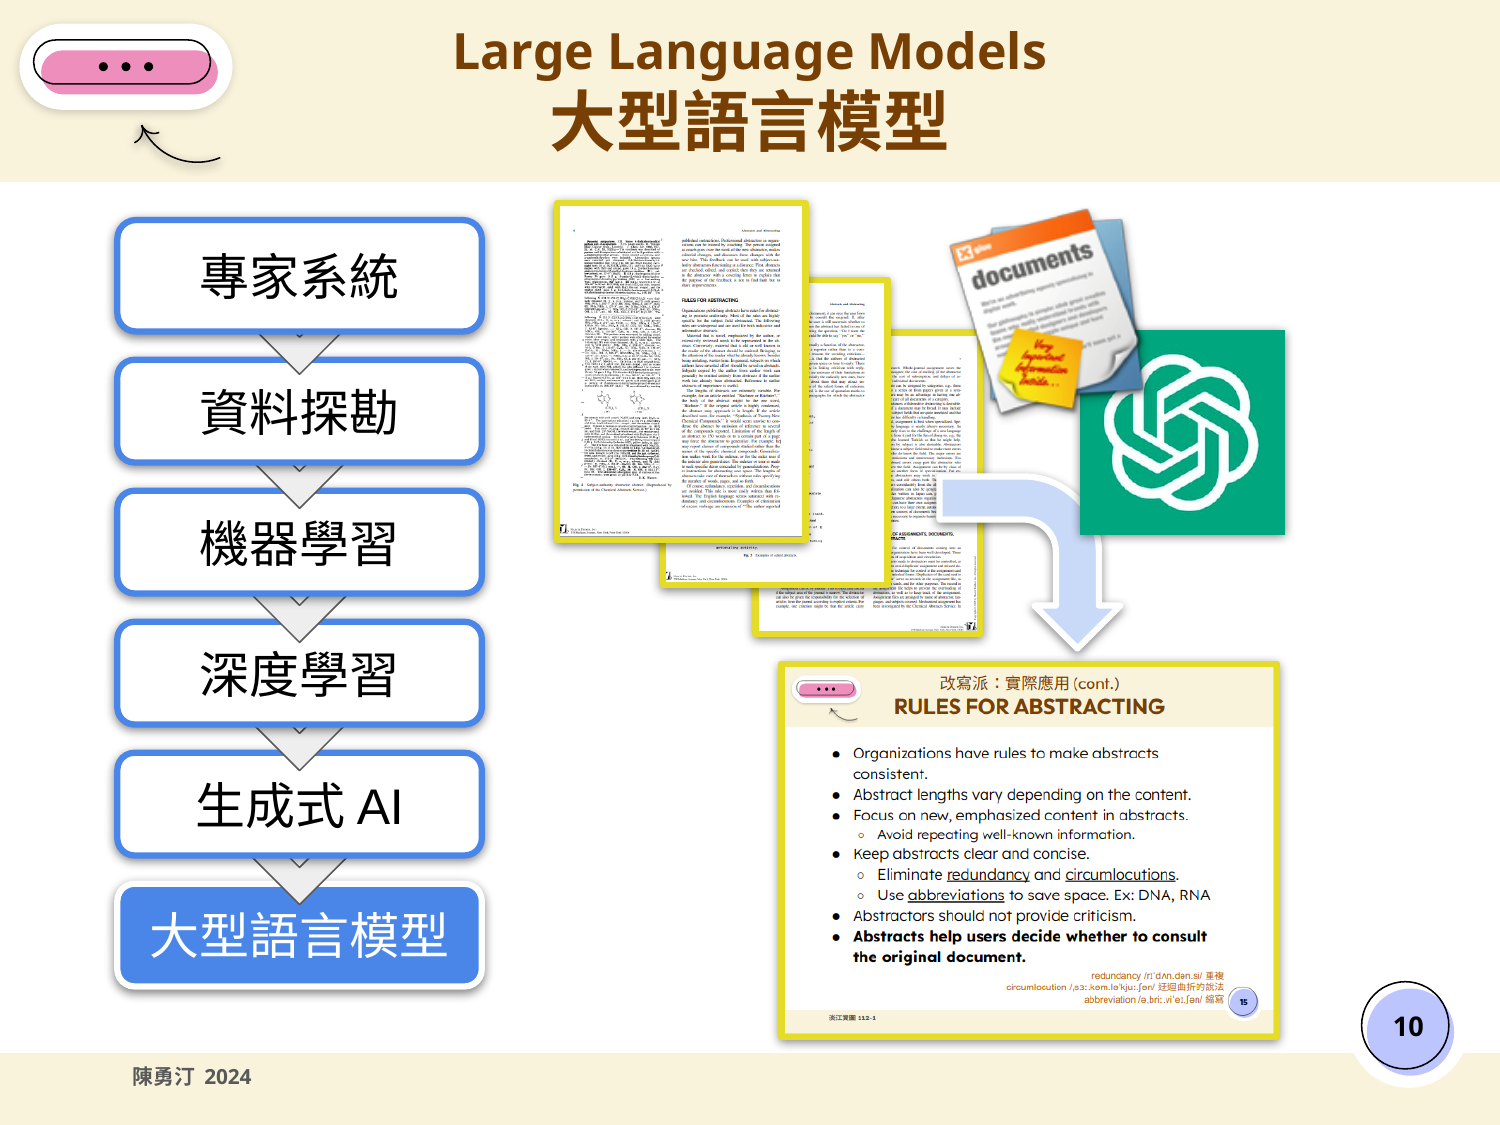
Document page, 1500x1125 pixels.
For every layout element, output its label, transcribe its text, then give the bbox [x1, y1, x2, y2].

text_box [265, 474, 334, 509]
picture [559, 205, 1286, 632]
text_box [268, 343, 331, 375]
text_box 專家系統 [117, 219, 482, 332]
text_box [982, 476, 1121, 649]
text_box [265, 736, 335, 771]
picture [784, 666, 1274, 1035]
text_box 深度學習 [117, 621, 482, 725]
text_box [262, 605, 338, 643]
text_box 機器學習 [117, 490, 482, 594]
subtitle 陳勇汀 2024 [117, 1055, 625, 1098]
text_box [261, 867, 338, 905]
slide_number ‹#› [1363, 984, 1454, 1071]
text_box 大型語言模型 [117, 883, 482, 987]
title Large Language Models 大型語言模型 [232, 23, 1268, 171]
text_box 資料探勘 [117, 359, 482, 463]
text_box 生成式AI [117, 752, 482, 856]
